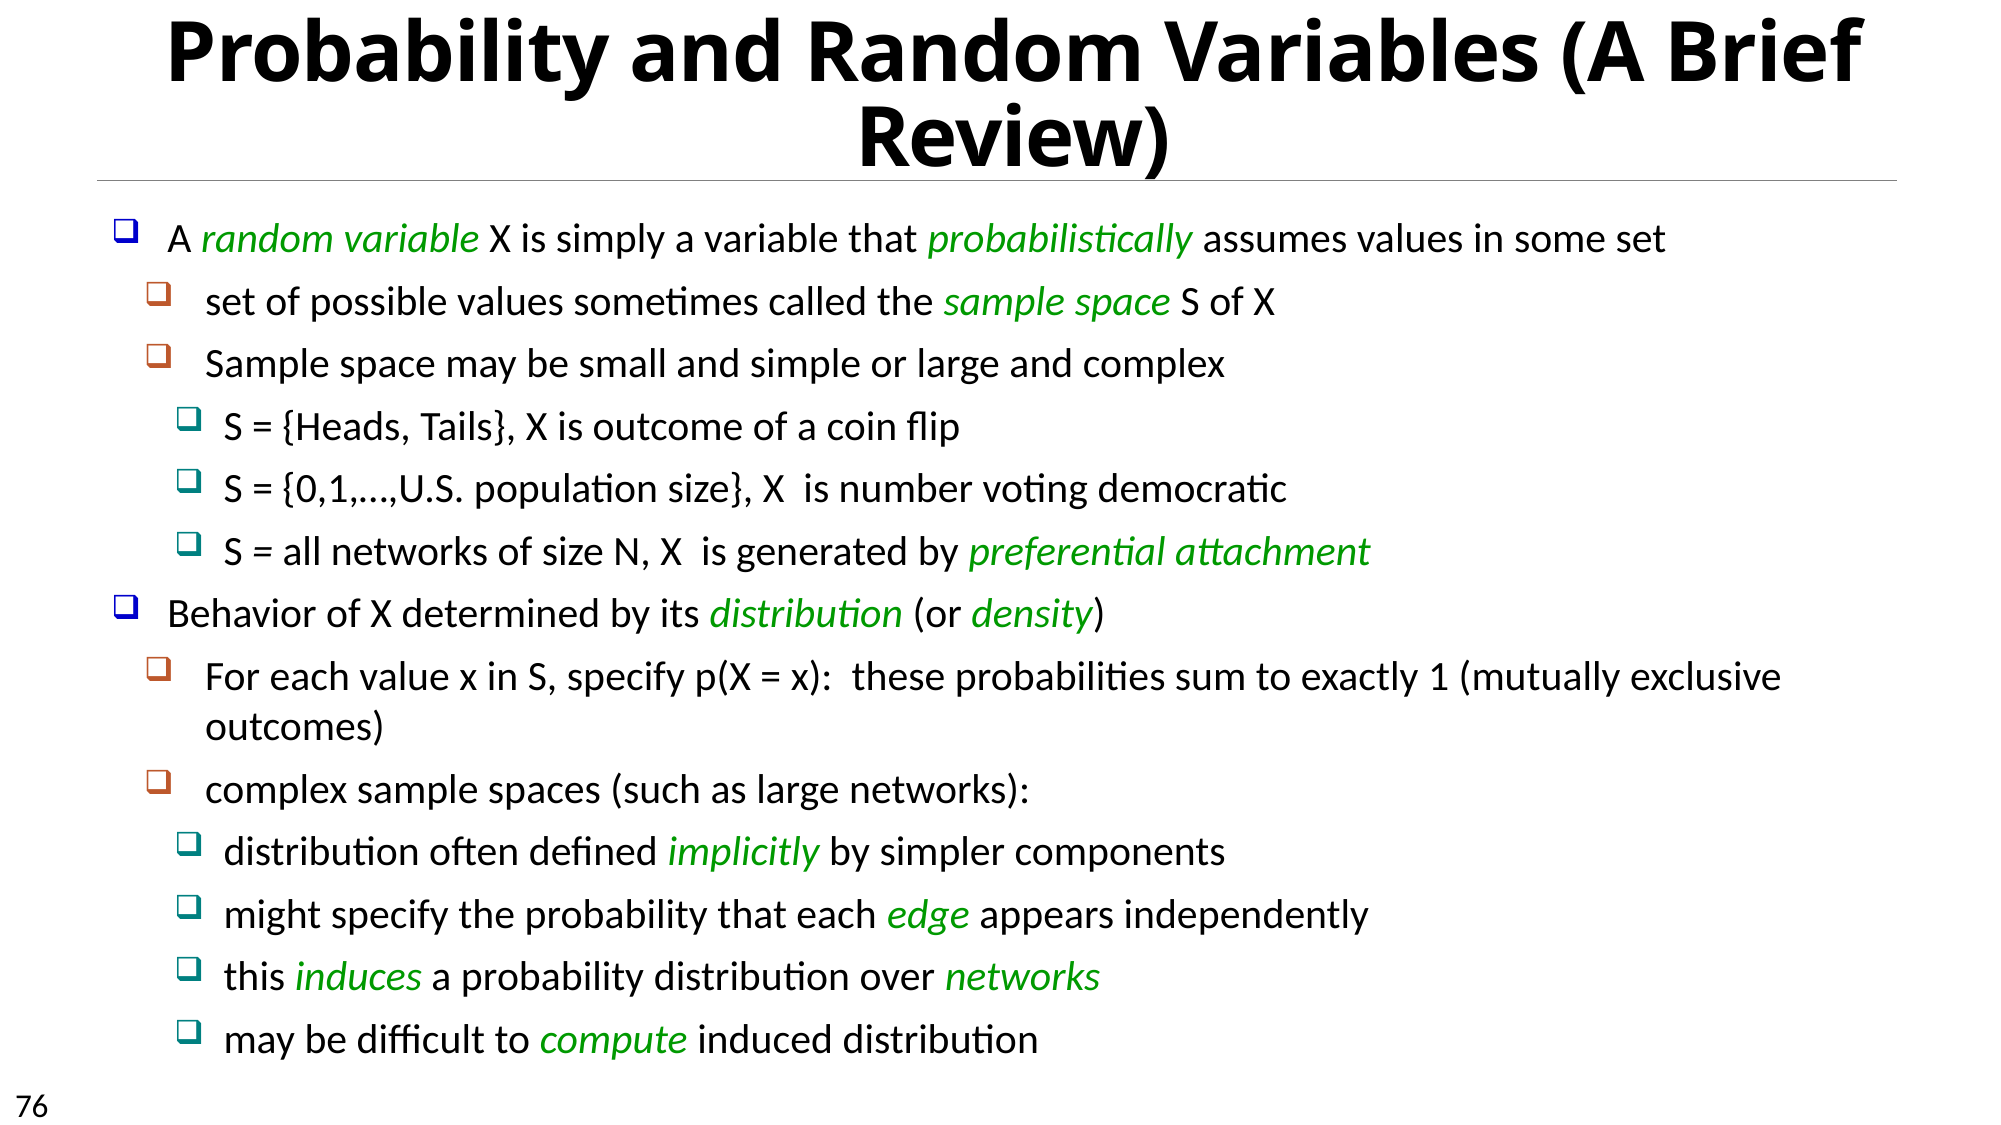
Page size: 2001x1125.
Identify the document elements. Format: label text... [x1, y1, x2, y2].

list A random variable X is simply a variable that probabilistically assumes values in some set set of possible values sometimes called the sample space S of X Sample space may be small and simple or large and complex S = {Heads, Tails}, X is outcome of a coin flip S = {0,1,…,U.S. population size}, X is number voting democratic S = all networks of size N, X is generated by preferential attachment Behavior of X determined by its distribution (or density) For each value x in S, specify p(X = x): these probabilities sum to exactly 1 (mutually exclusive outcomes) complex sample spaces (such as large networks): distribution often defined implicitly by simpler components might specify the probability that each edge appears independently this induces a probability distribution over networks may be difficult to compute induced distribution [96, 203, 1891, 1083]
title Probability and Random Variables (A Brief Review) [46, 48, 1980, 149]
